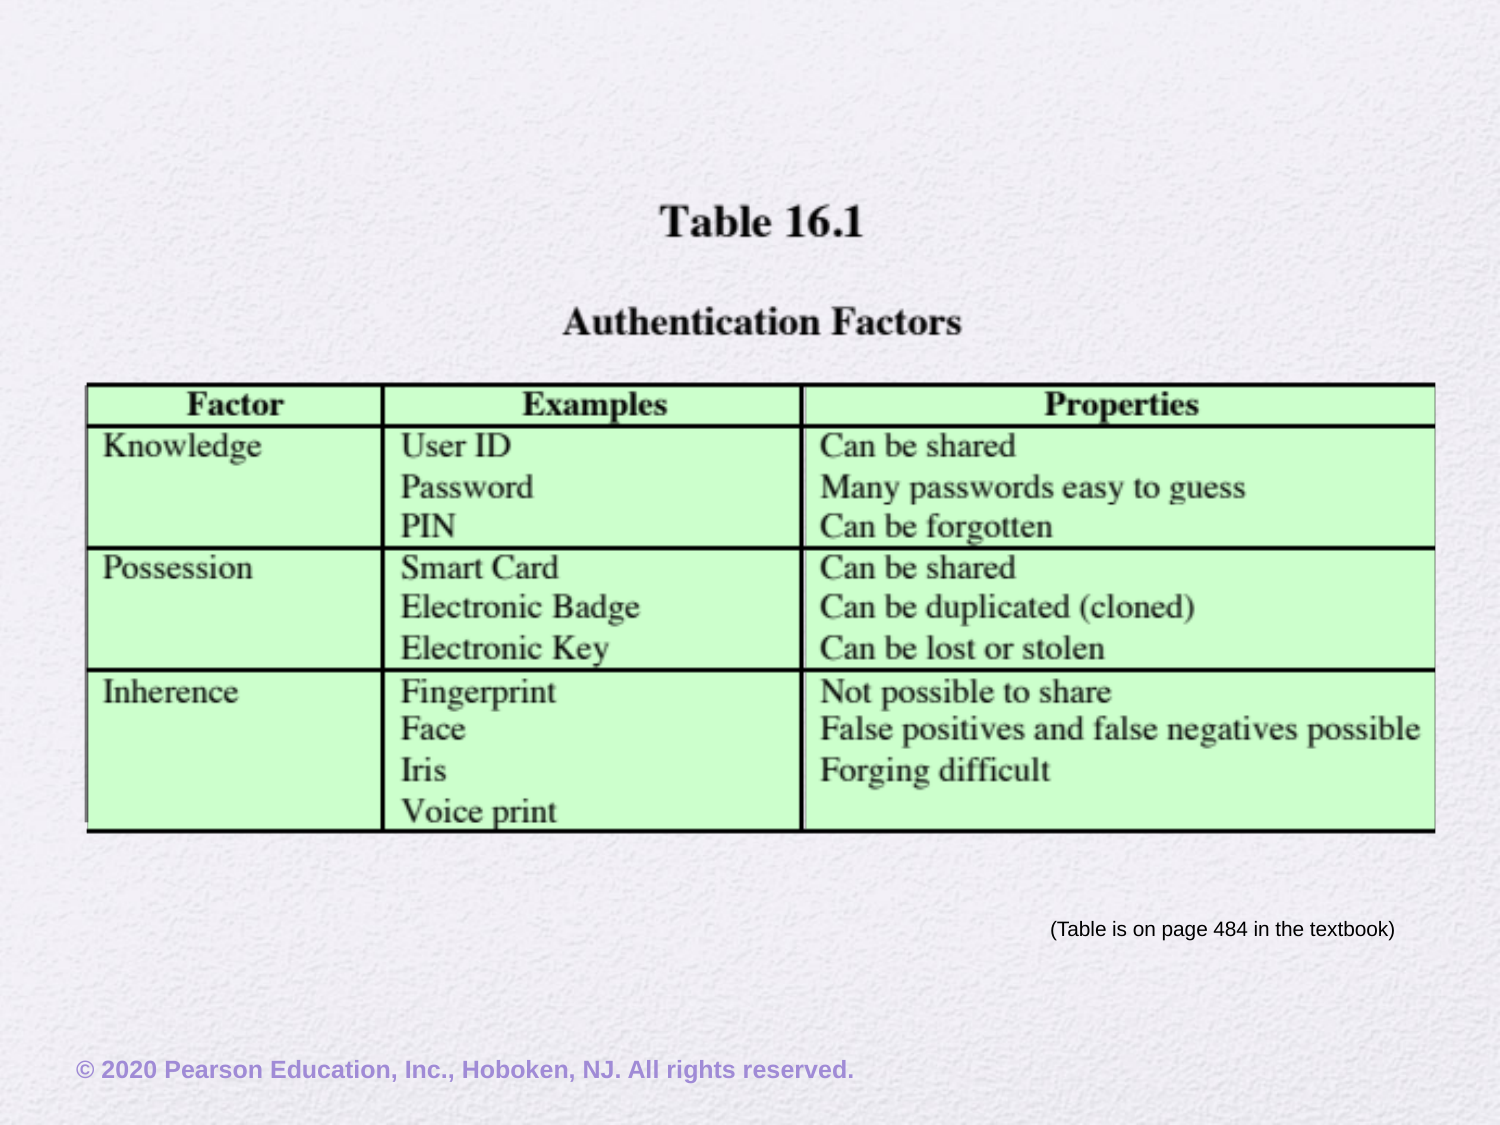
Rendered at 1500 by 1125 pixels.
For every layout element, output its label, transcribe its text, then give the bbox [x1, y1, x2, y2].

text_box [83, 382, 90, 825]
text_box (Table is on page 484 in the textbook) [1035, 929, 1411, 949]
picture [0, 0, 1500, 1125]
footer © 2020 Pearson Education, Inc., Hoboken, NJ. All rights reserved. [60, 1042, 880, 1125]
